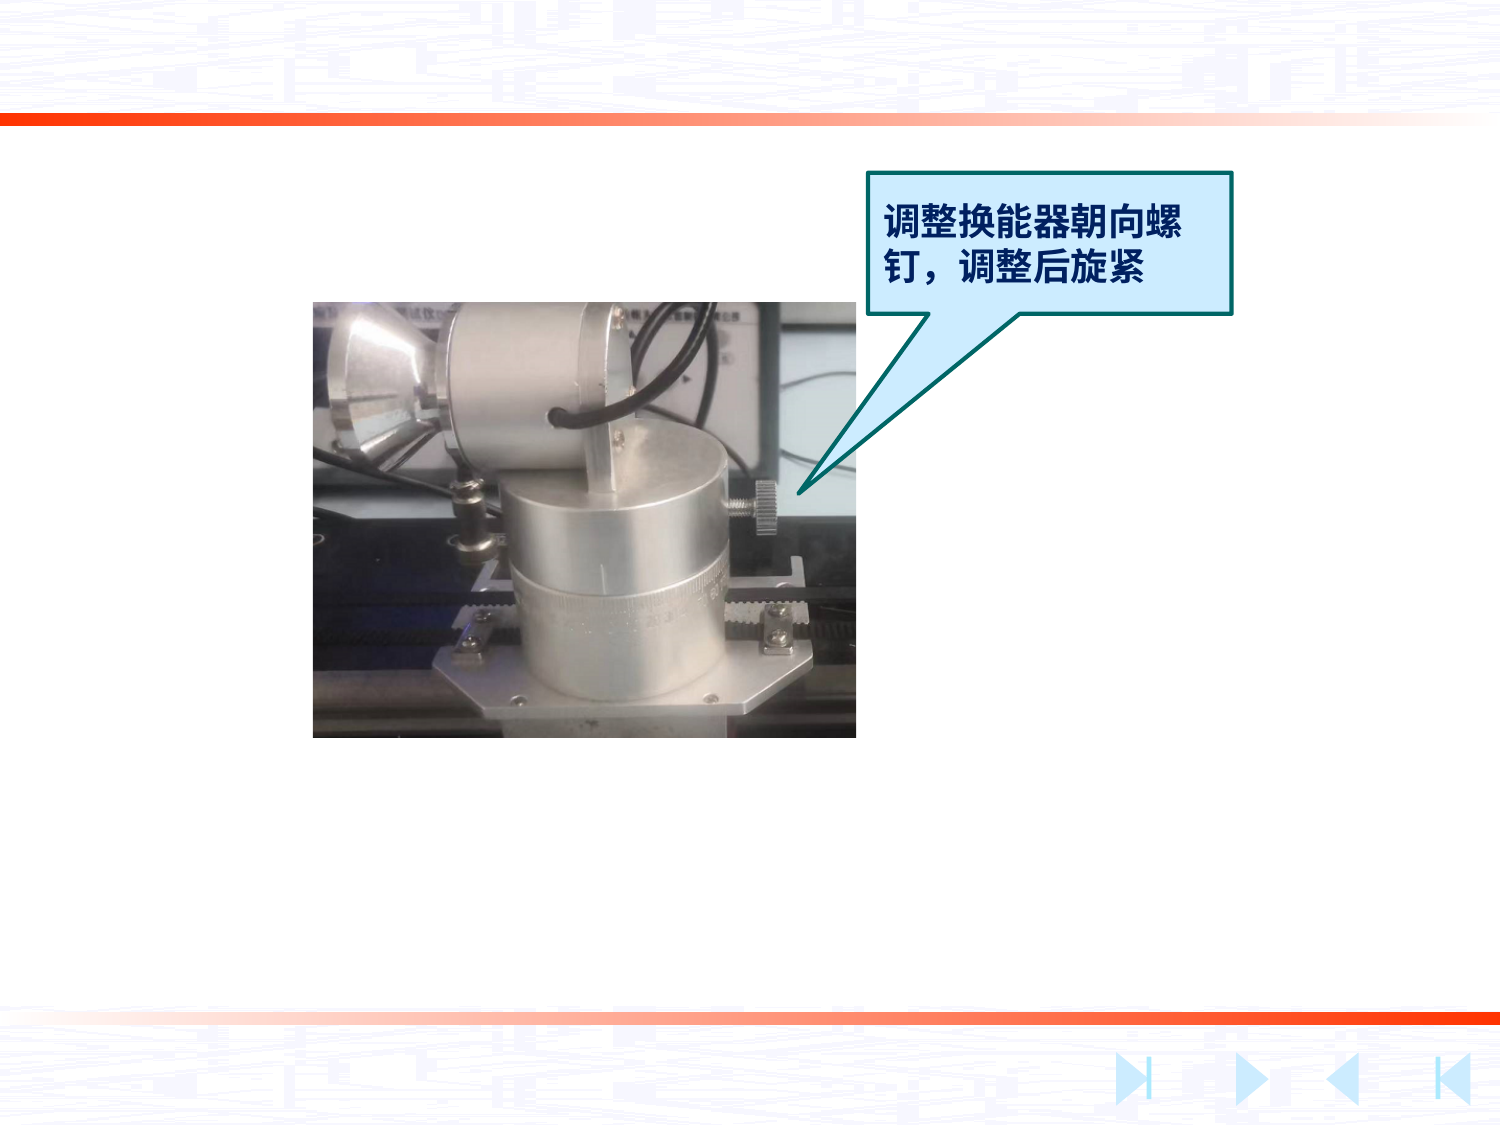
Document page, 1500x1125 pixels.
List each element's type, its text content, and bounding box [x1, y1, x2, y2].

picture [0, 1006, 1500, 1013]
picture [0, 1025, 1500, 1125]
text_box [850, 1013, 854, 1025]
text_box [312, 302, 857, 738]
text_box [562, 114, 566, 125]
text_box 调整换能器朝向螺钉，调整后旋紧 [861, 170, 1234, 446]
table_cell [937, 1013, 943, 1025]
picture [0, 0, 1500, 114]
